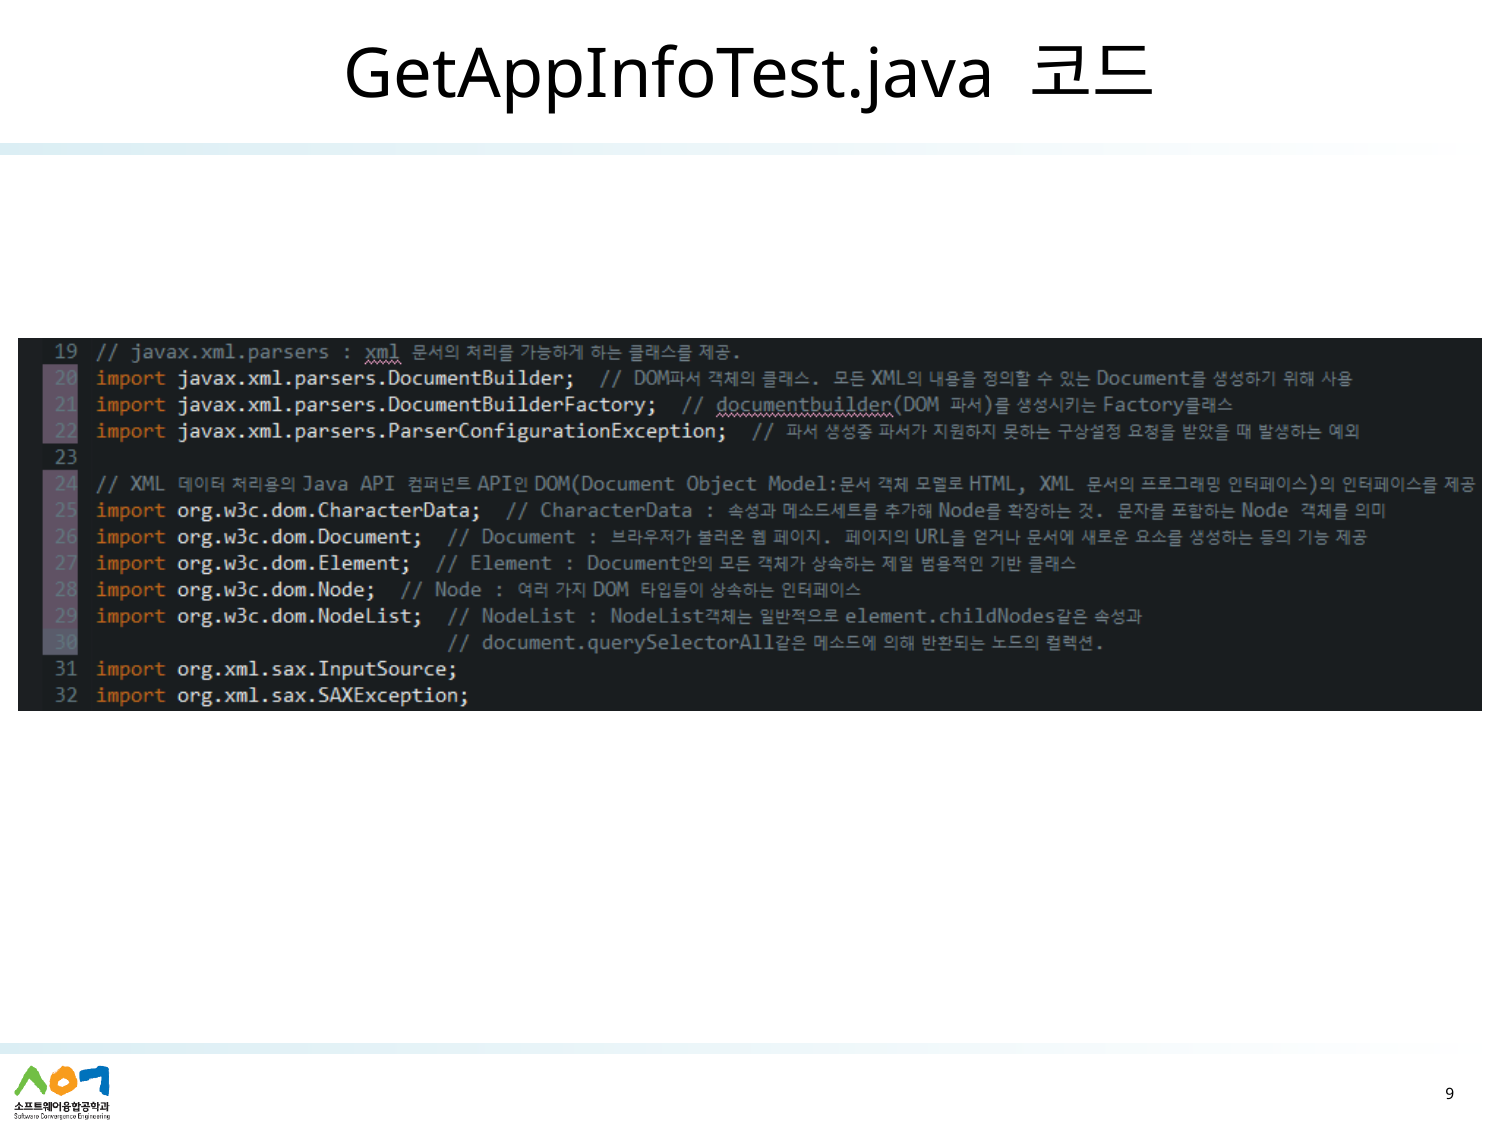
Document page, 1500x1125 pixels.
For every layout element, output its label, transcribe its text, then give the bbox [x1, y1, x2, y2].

picture [17, 338, 1482, 711]
picture [10, 1062, 113, 1122]
title GetAppInfoTest.java 코드 [36, 13, 1464, 127]
